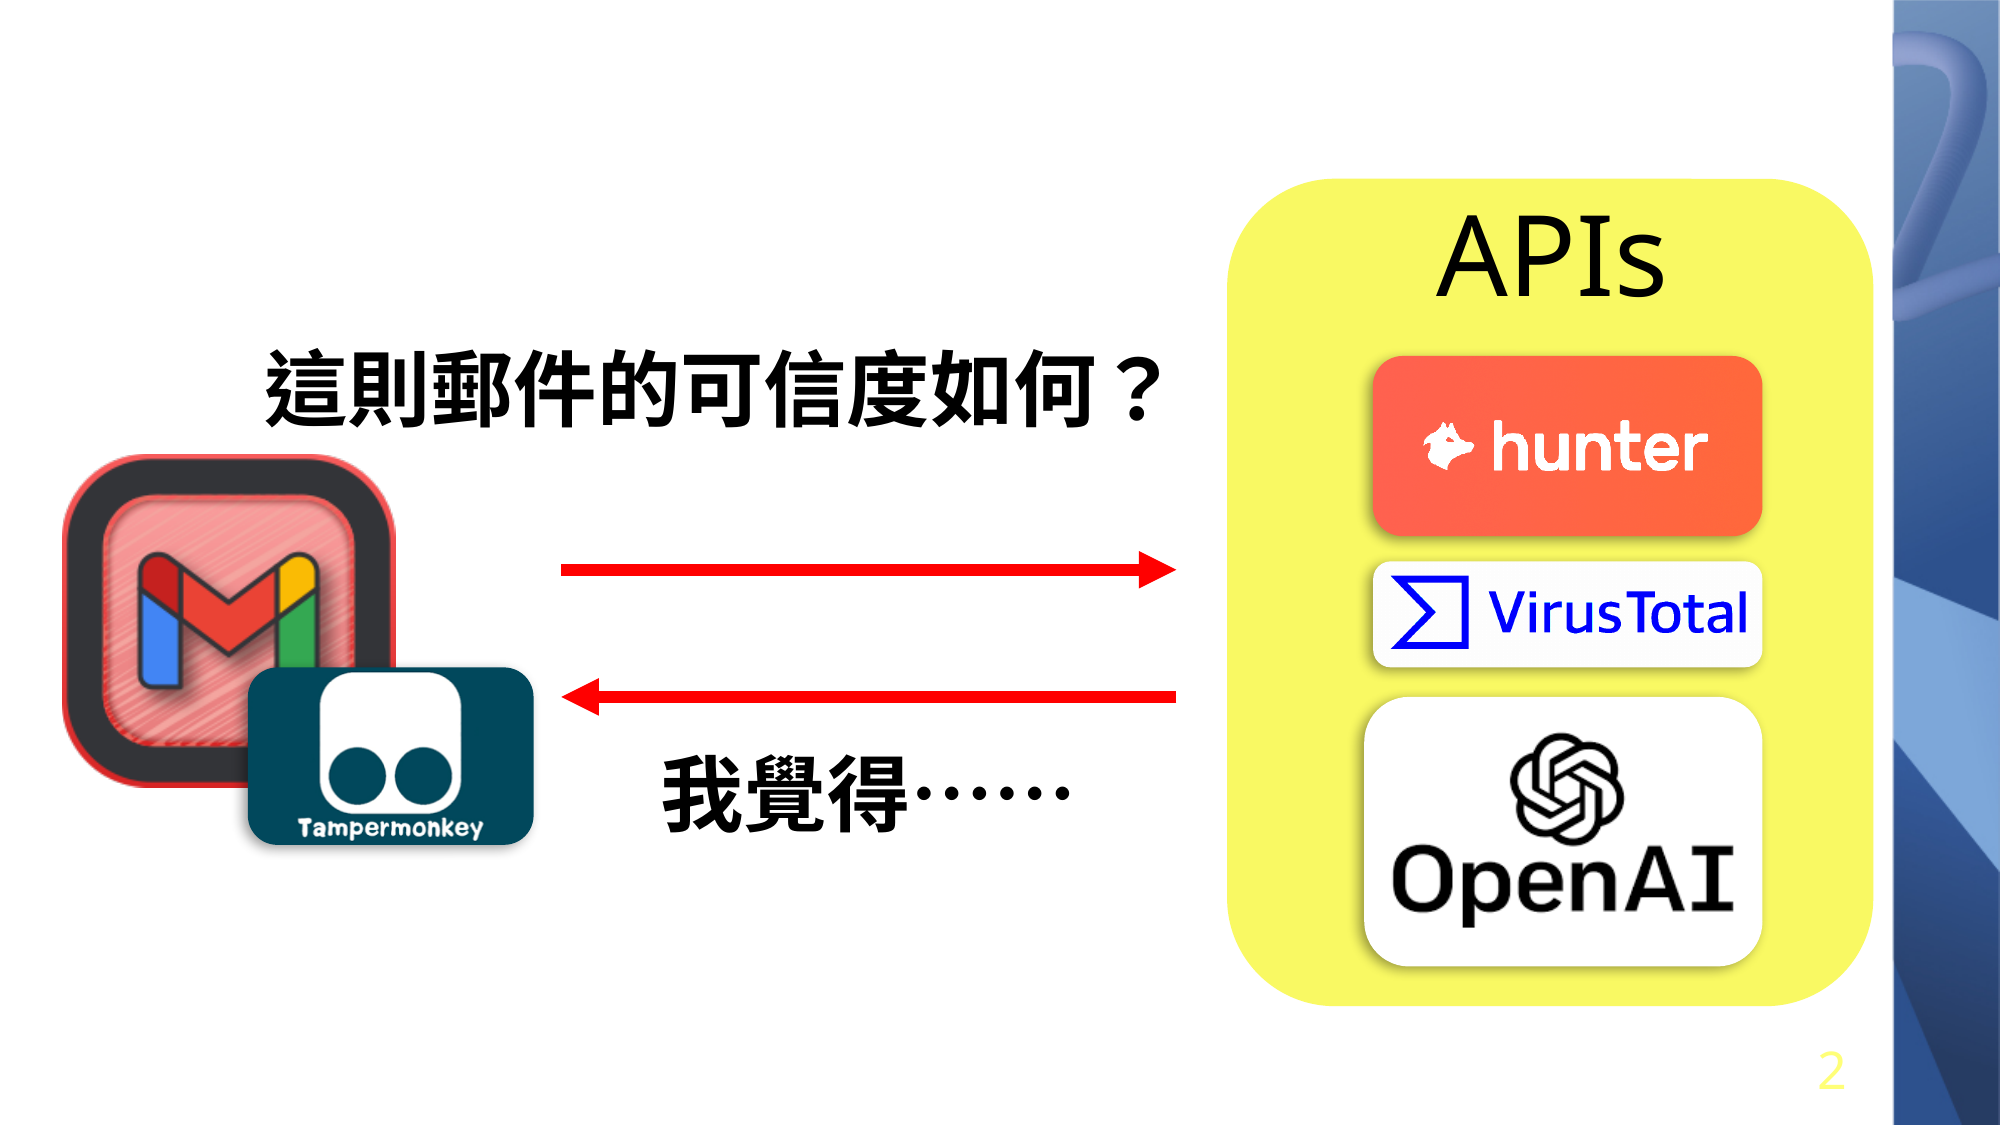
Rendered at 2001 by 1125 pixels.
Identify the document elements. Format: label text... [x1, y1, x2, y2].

text_box 這則郵件的可信度如何？ [236, 330, 1228, 445]
text_box APIs [1421, 176, 1685, 327]
text_box [1225, 177, 1875, 1008]
text_box 我覺得…… [645, 734, 1092, 850]
picture [0, 0, 2000, 1125]
slide_number 2 [1412, 1042, 1863, 1103]
